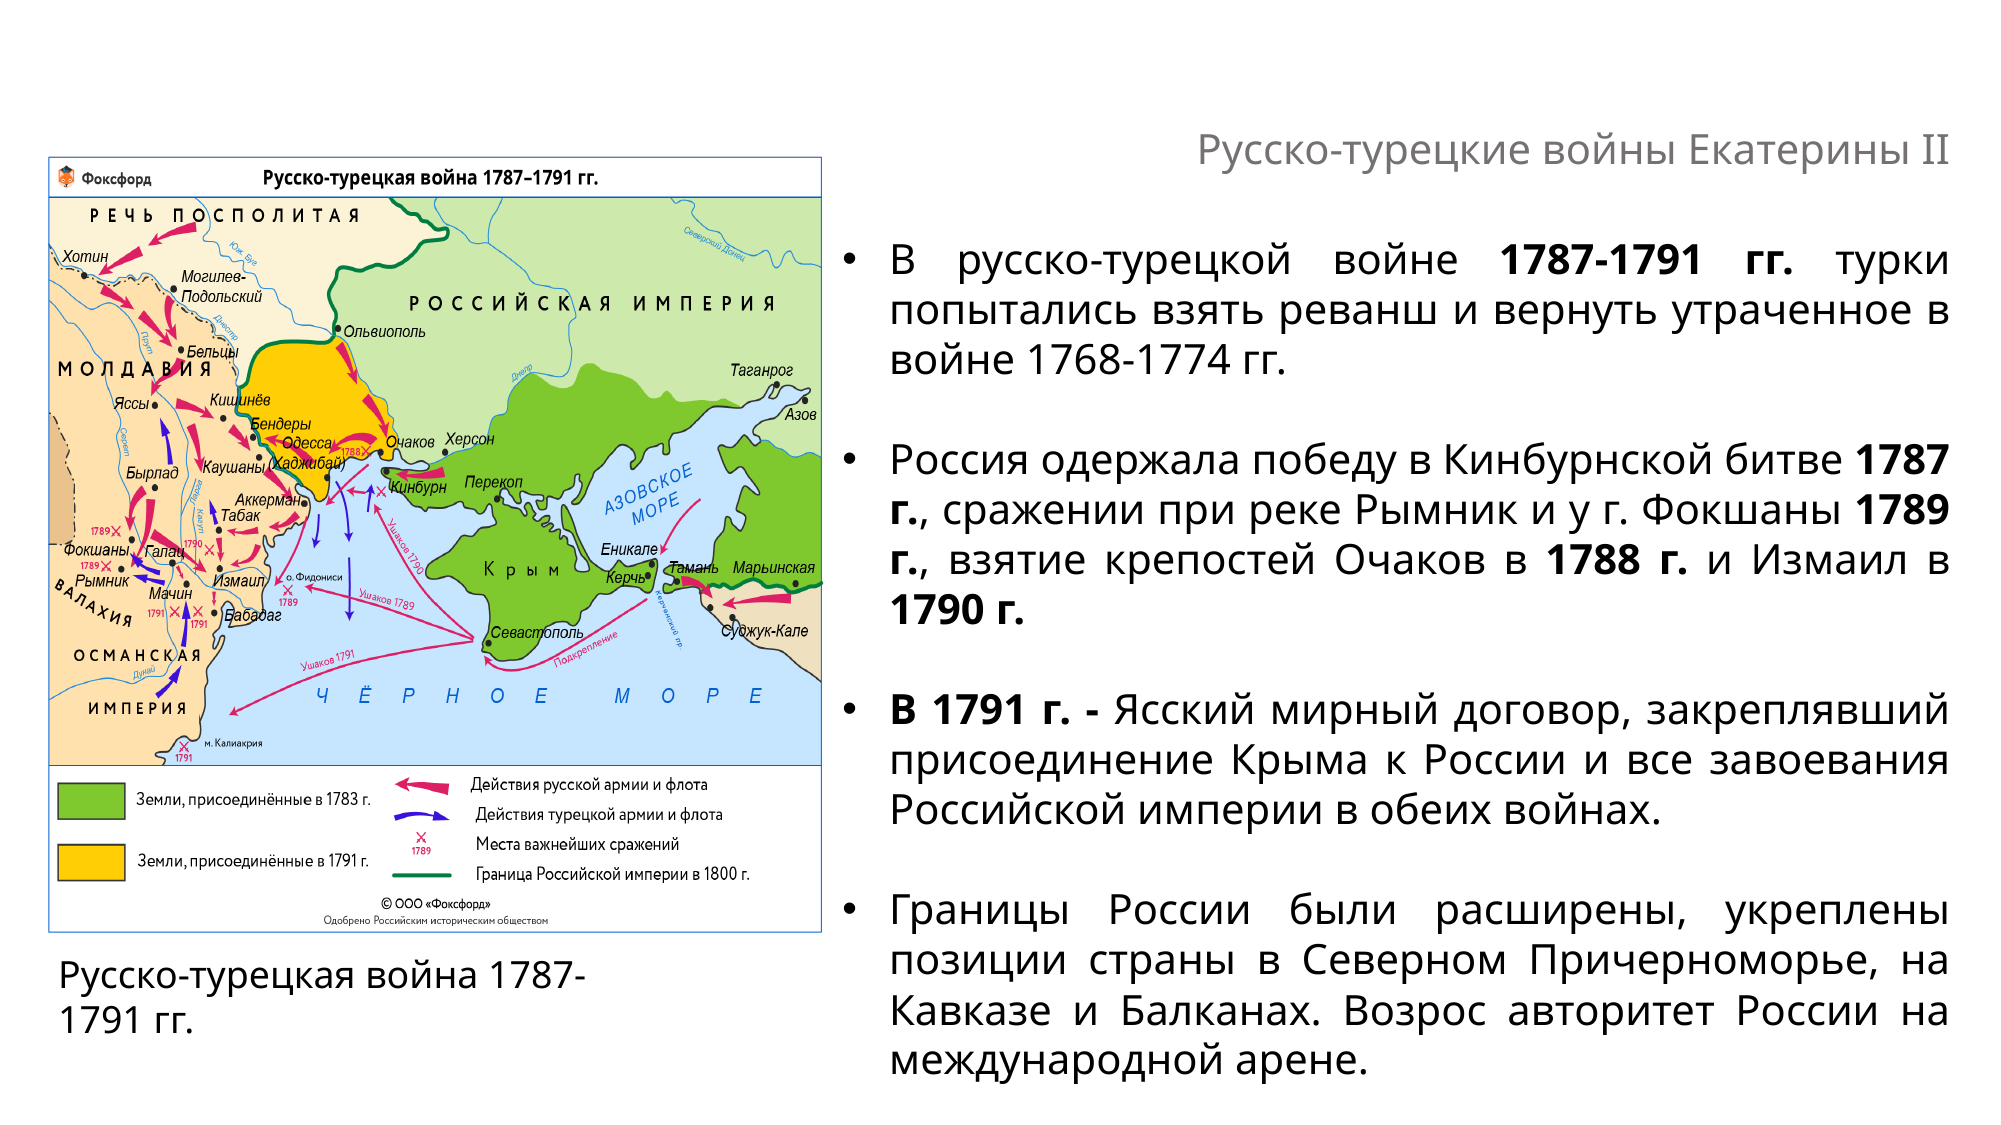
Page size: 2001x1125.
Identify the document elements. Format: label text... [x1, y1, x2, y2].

title Русско-турецкие войны Екатерины II [51, 76, 1966, 225]
text_box В русско-турецкой войне 1787-1791 гг. турки попытались взять реванш и вернуть утраченное в войне 1768-1774 гг. Россия одержала победу в Кинбурнской битве 1787 г., сражении при реке Рымник и у г. Фокшаны 1789 г., взятие крепостей Очаков в 1788 г. и Измаил в 1790 г. В 1791 г. - Ясский мирный договор, закреплявший присоединение Крыма к России и все завоевания Российской империи в обеих войнах. Границы России были расширены, укреплены позиции страны в Северном Причерноморье, на Кавказе и Балканах. Возрос авторитет России на международной арене. [827, 225, 1966, 1091]
picture [43, 151, 828, 938]
text_box Русско-турецкая война 1787-1791 гг. [43, 943, 676, 1049]
